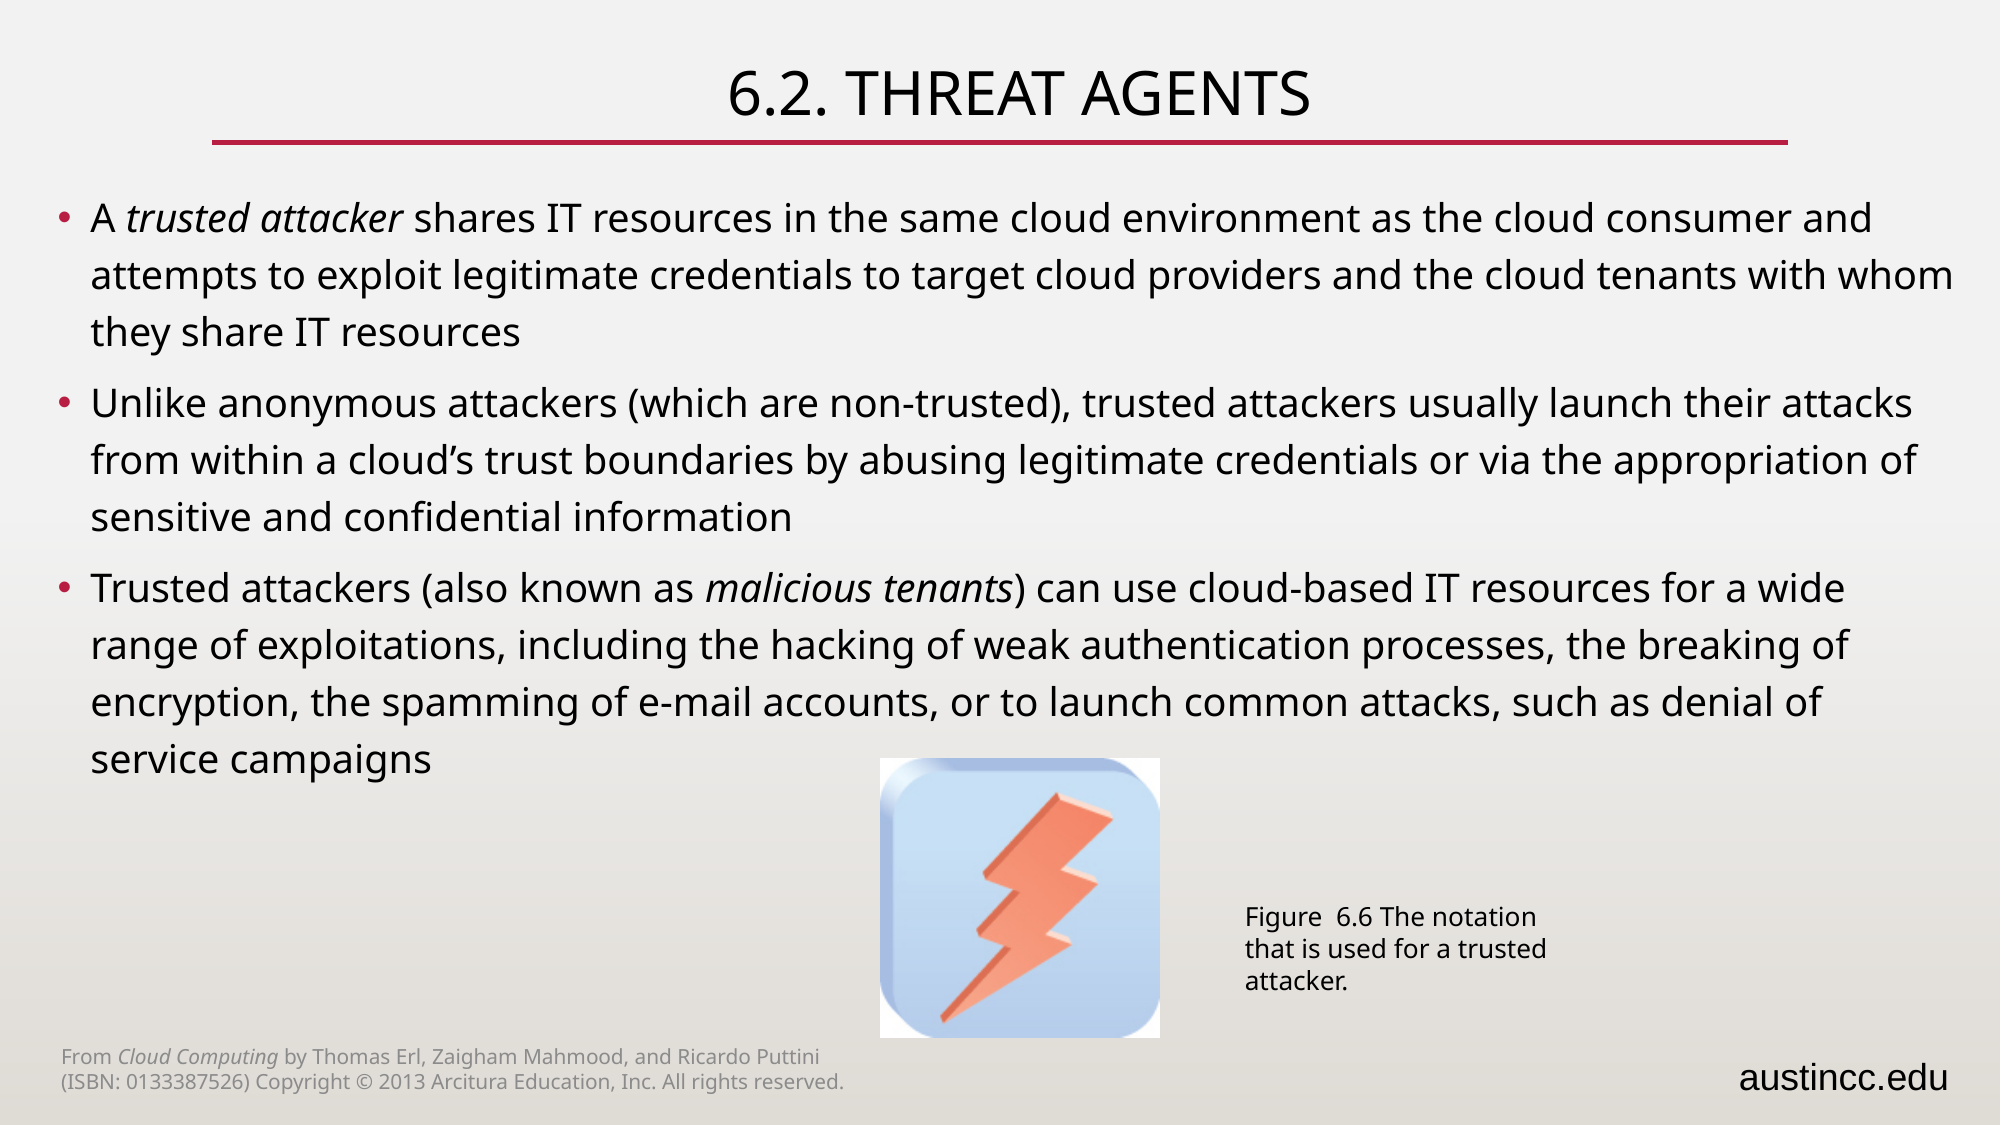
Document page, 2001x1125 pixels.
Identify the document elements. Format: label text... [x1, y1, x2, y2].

text_box Figure 6.6 The notation that is used for a trusted attacker. [1230, 893, 1567, 1003]
footer From Cloud Computing by Thomas Erl, Zaigham Mahmood, and Ricardo Puttini (ISBN: 0133387526) Copyright © 2013 Arcitura Education, Inc. All rights reserved. [45, 1043, 1021, 1095]
picture [880, 758, 1160, 1038]
title 6.2. Threat Agents [232, 54, 1808, 137]
list A trusted attacker shares IT resources in the same cloud environment as the cloud consumer and attempts to exploit legitimate credentials to target cloud providers and the cloud tenants with whom they share IT resources Unlike anonymous attackers (which are non-trusted), trusted attackers usually launch their attacks from within a cloud’s trust boundaries by abusing legitimate credentials or via the appropriation of sensitive and confidential information Trusted attackers (also known as malicious tenants) can use cloud-based IT resources for a wide range of exploitations, including the hacking of weak authentication processes, the breaking of encryption, the spamming of e-mail accounts, or to launch common attacks, such as denial of service campaigns [42, 176, 1974, 796]
